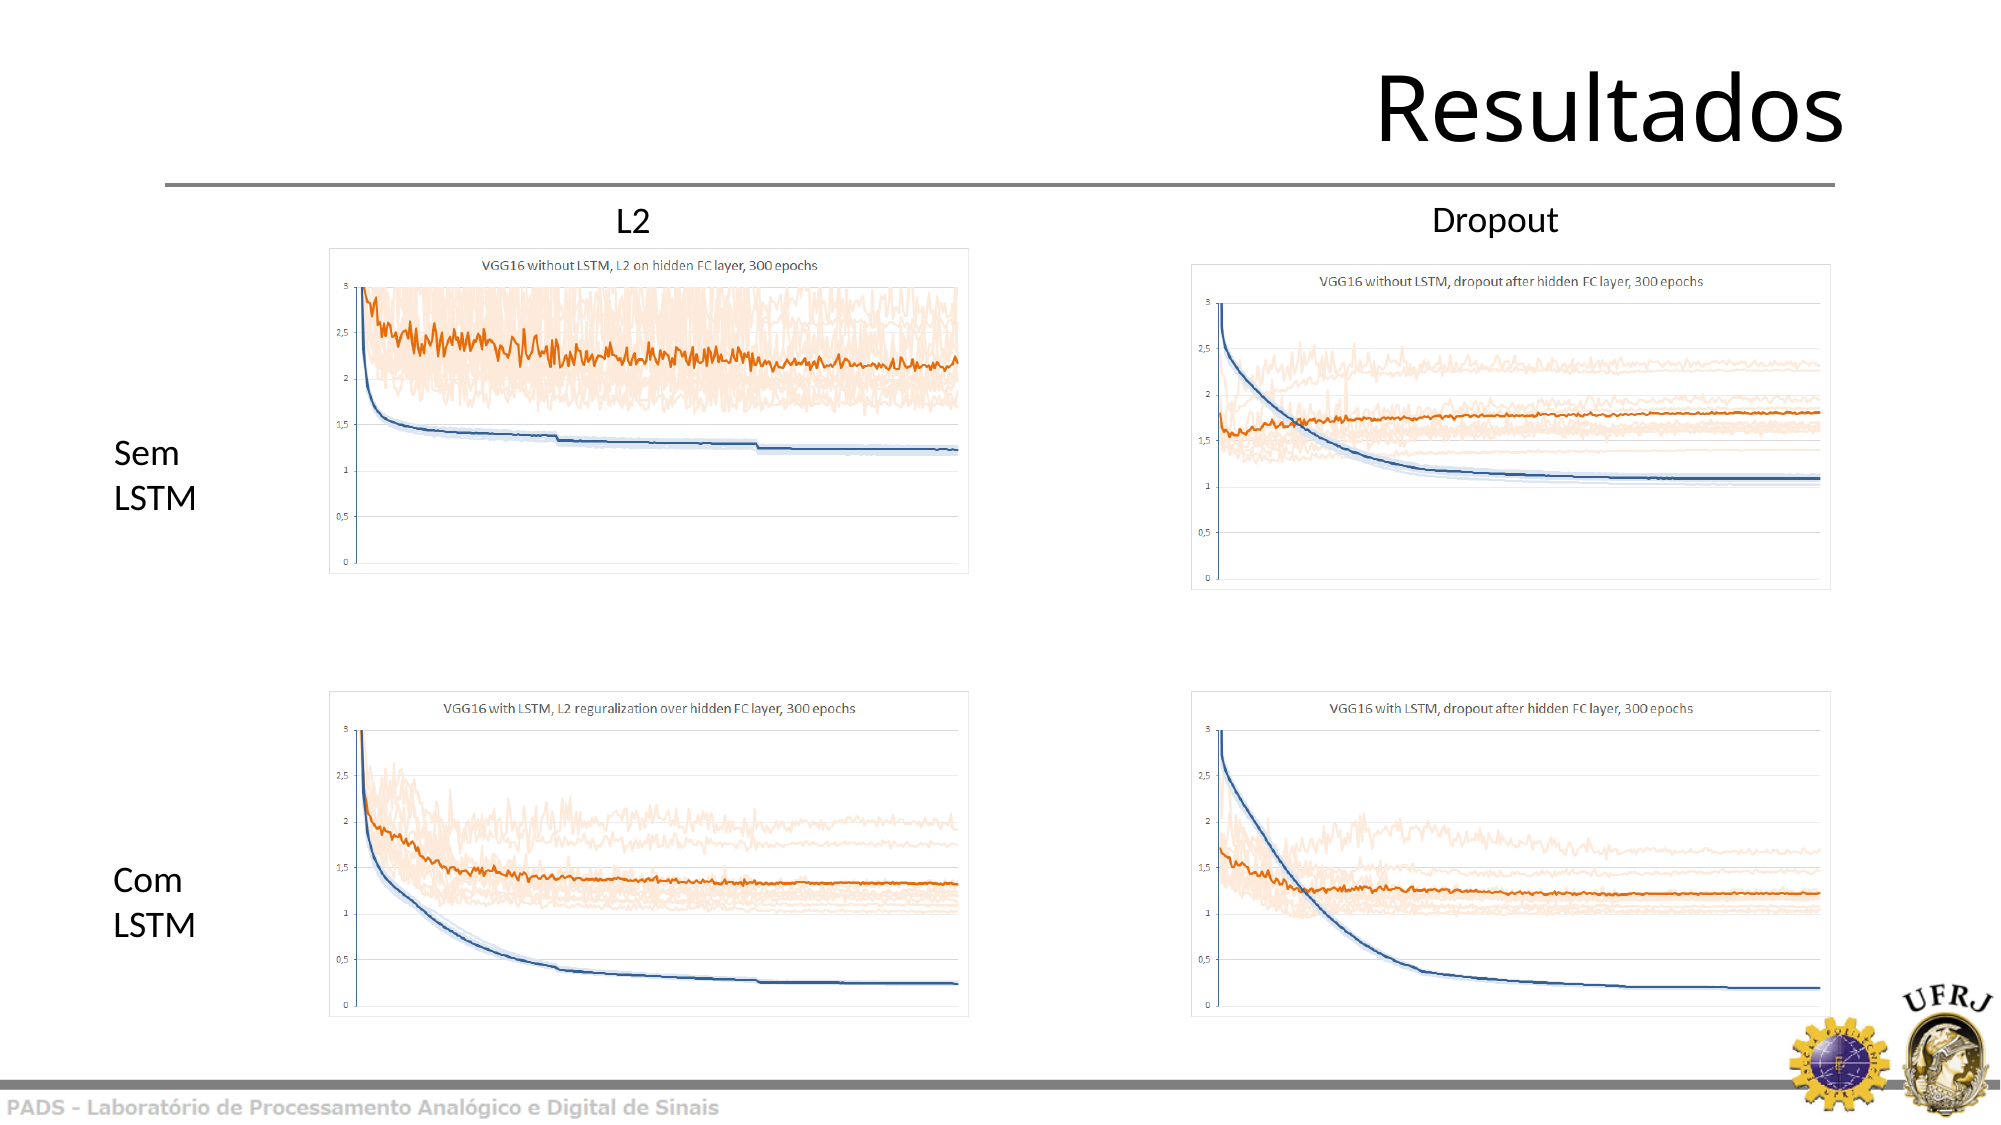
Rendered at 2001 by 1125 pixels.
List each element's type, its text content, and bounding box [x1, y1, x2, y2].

title Resultados [137, 39, 1863, 185]
text_box L2 [532, 188, 734, 248]
picture [0, 0, 2001, 1125]
text_box Sem LSTM [99, 420, 268, 526]
text_box Dropout [1395, 188, 1597, 248]
text_box Com LSTM [98, 847, 268, 953]
